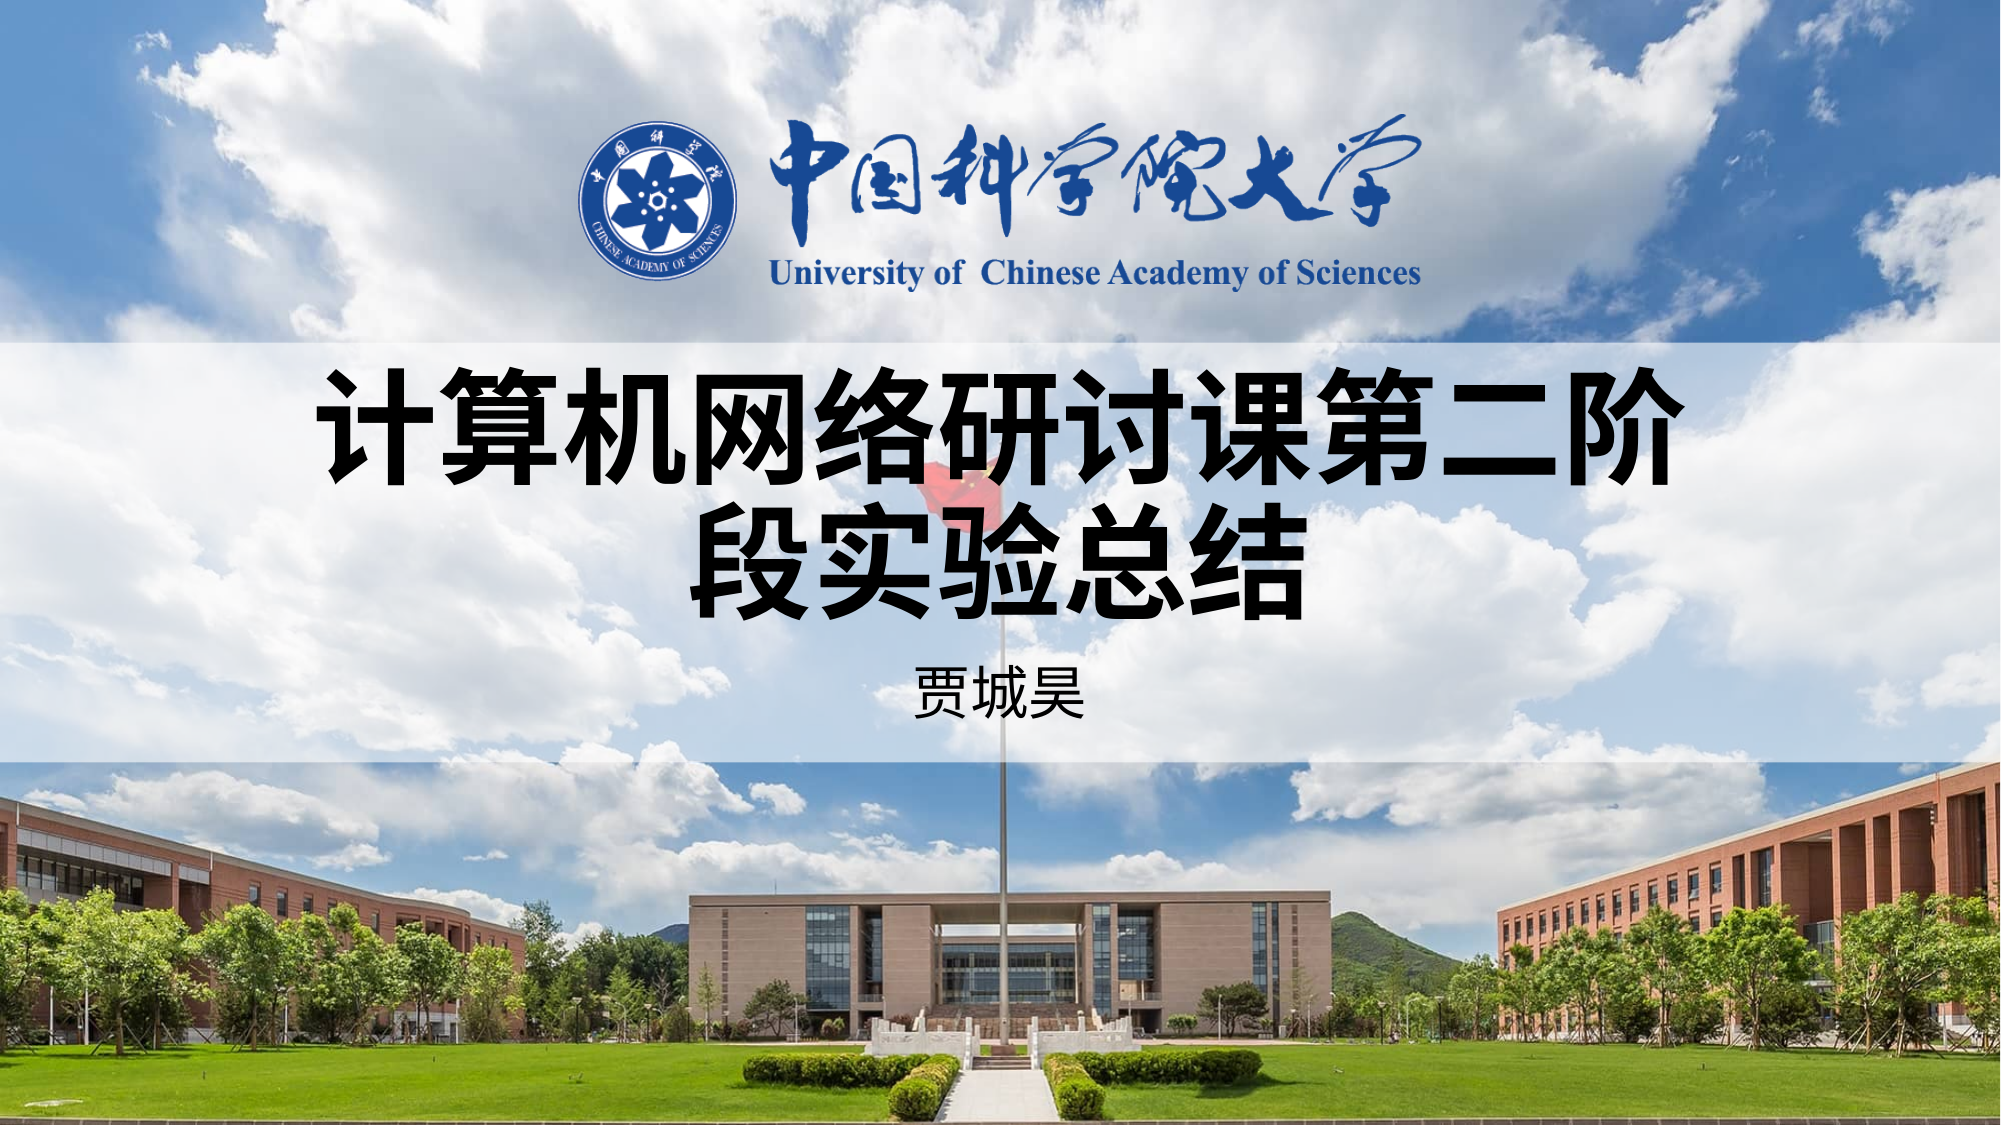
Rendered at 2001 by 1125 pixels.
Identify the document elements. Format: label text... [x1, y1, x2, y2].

picture [0, 0, 2001, 1125]
title 计算机网络研讨课第二阶段实验总结 [249, 317, 1750, 644]
subtitle 贾城昊 [249, 657, 1750, 981]
text_box [0, 341, 2000, 763]
